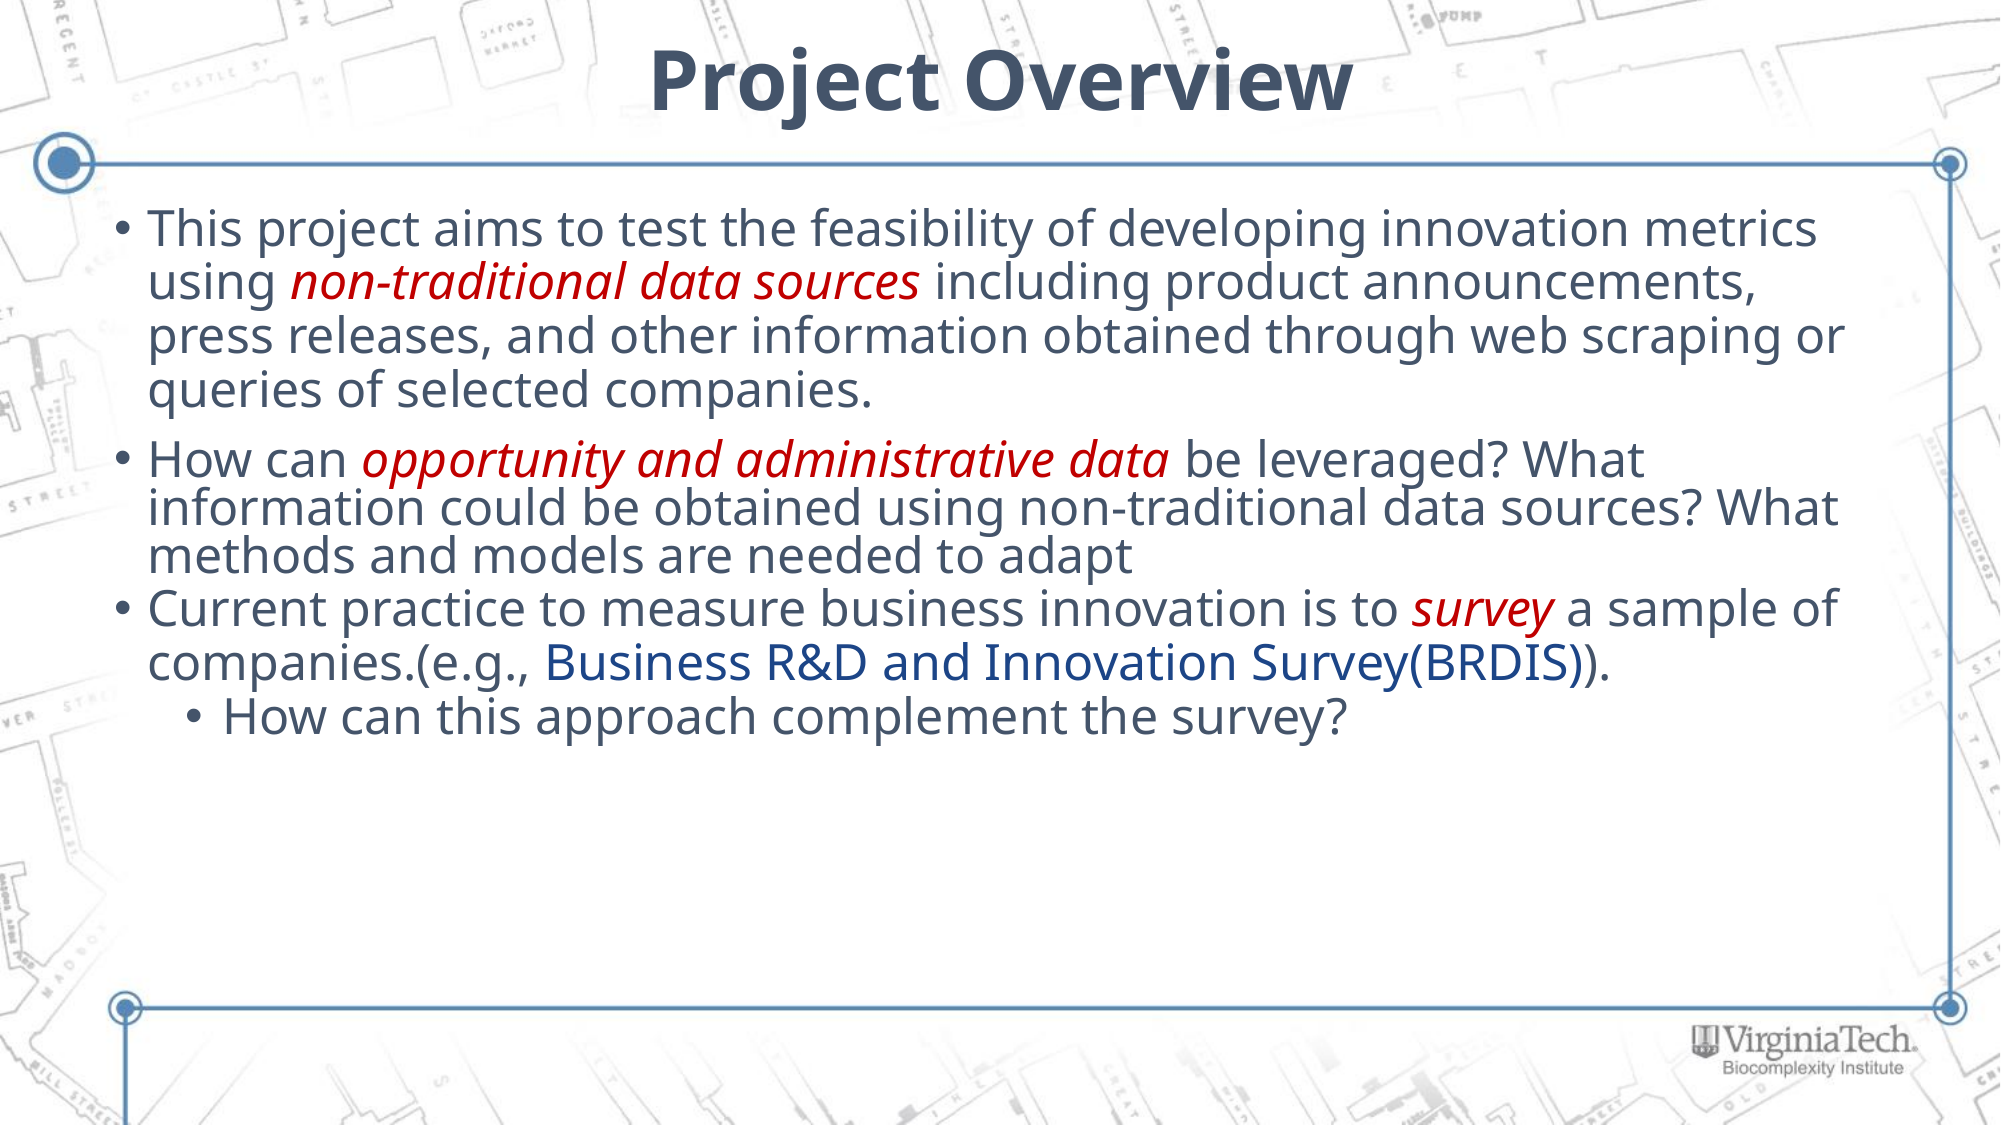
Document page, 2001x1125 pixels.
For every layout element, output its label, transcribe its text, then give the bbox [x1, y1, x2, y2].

list This project aims to test the feasibility of developing innovation metrics using non-traditional data sources including product announcements, press releases, and other information obtained through web scraping or queries of selected companies. How can opportunity and administrative data be leveraged? What information could be obtained using non-traditional data sources? What methods and models are needed to adapt Current practice to measure business innovation is to survey a sample of companies.(e.g., Business R&D and Innovation Survey(BRDIS)). How can this approach complement the survey? [94, 195, 1906, 950]
title Project Overview [72, 0, 1931, 168]
picture [0, 0, 2001, 1125]
